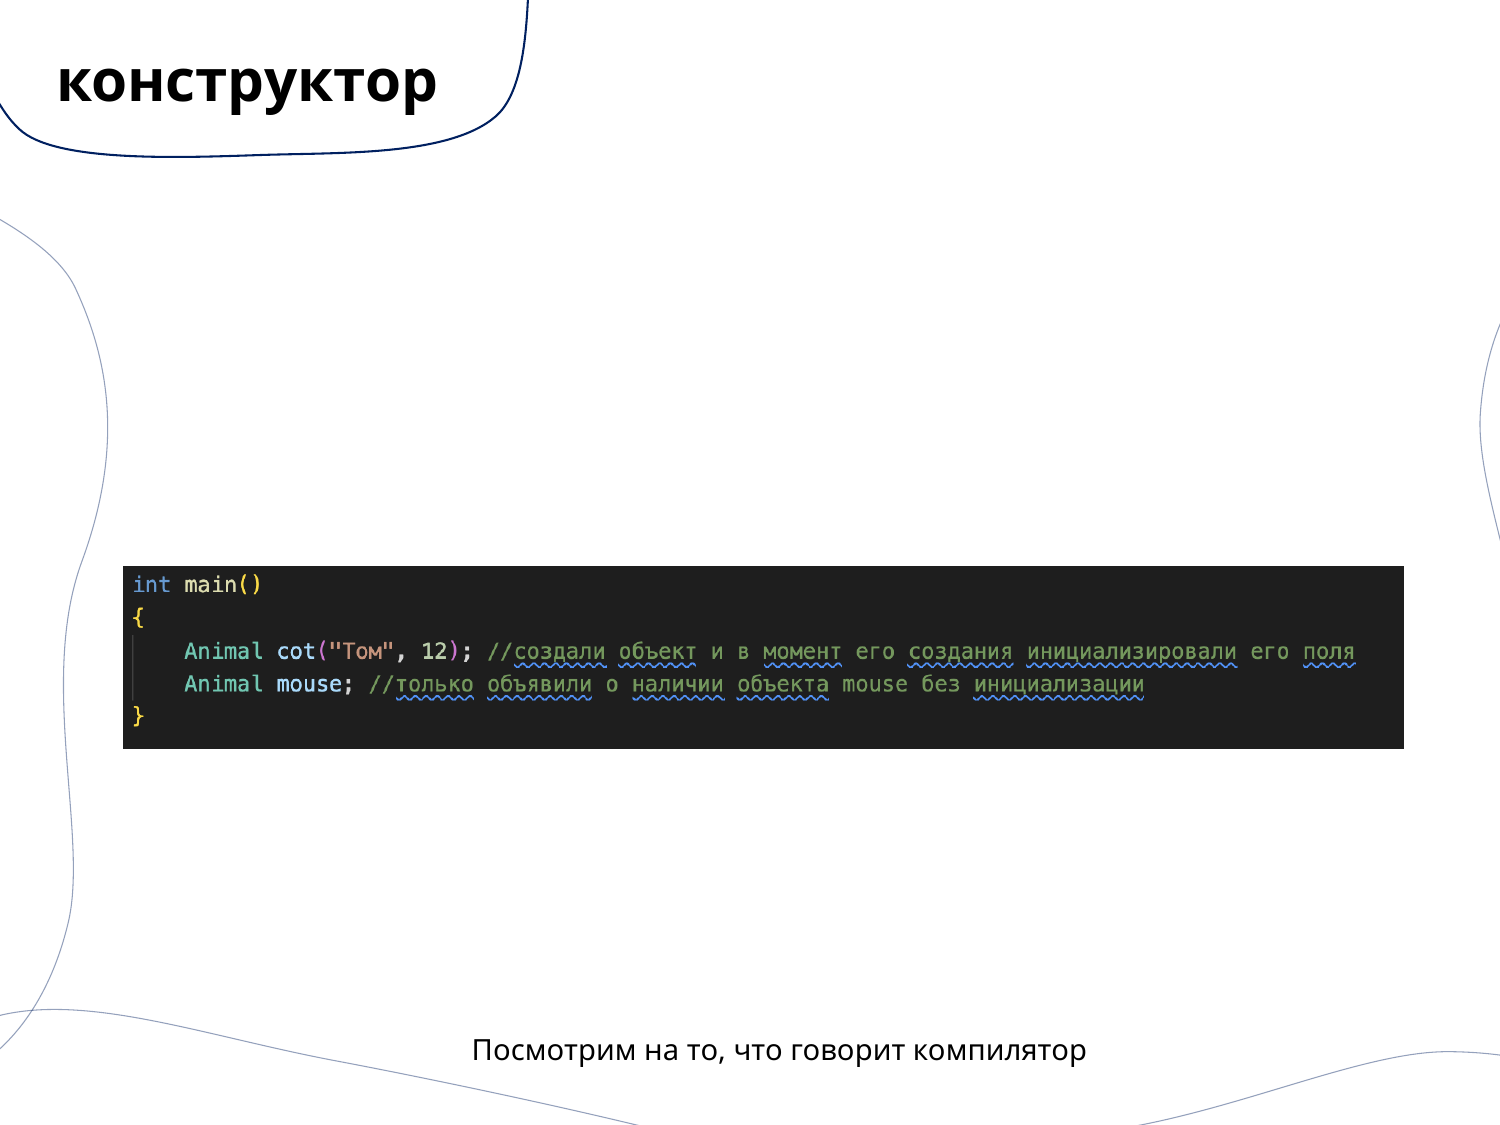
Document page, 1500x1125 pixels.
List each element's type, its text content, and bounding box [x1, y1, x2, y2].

text_box [1135, 1050, 1500, 1125]
text_box [0, 0, 529, 158]
picture [123, 566, 1404, 749]
text_box [1478, 321, 1500, 544]
text_box [0, 218, 109, 1014]
text_box [0, 1008, 641, 1125]
text_box Посмотрим на то, что говорит компилятор [179, 1024, 1380, 1074]
